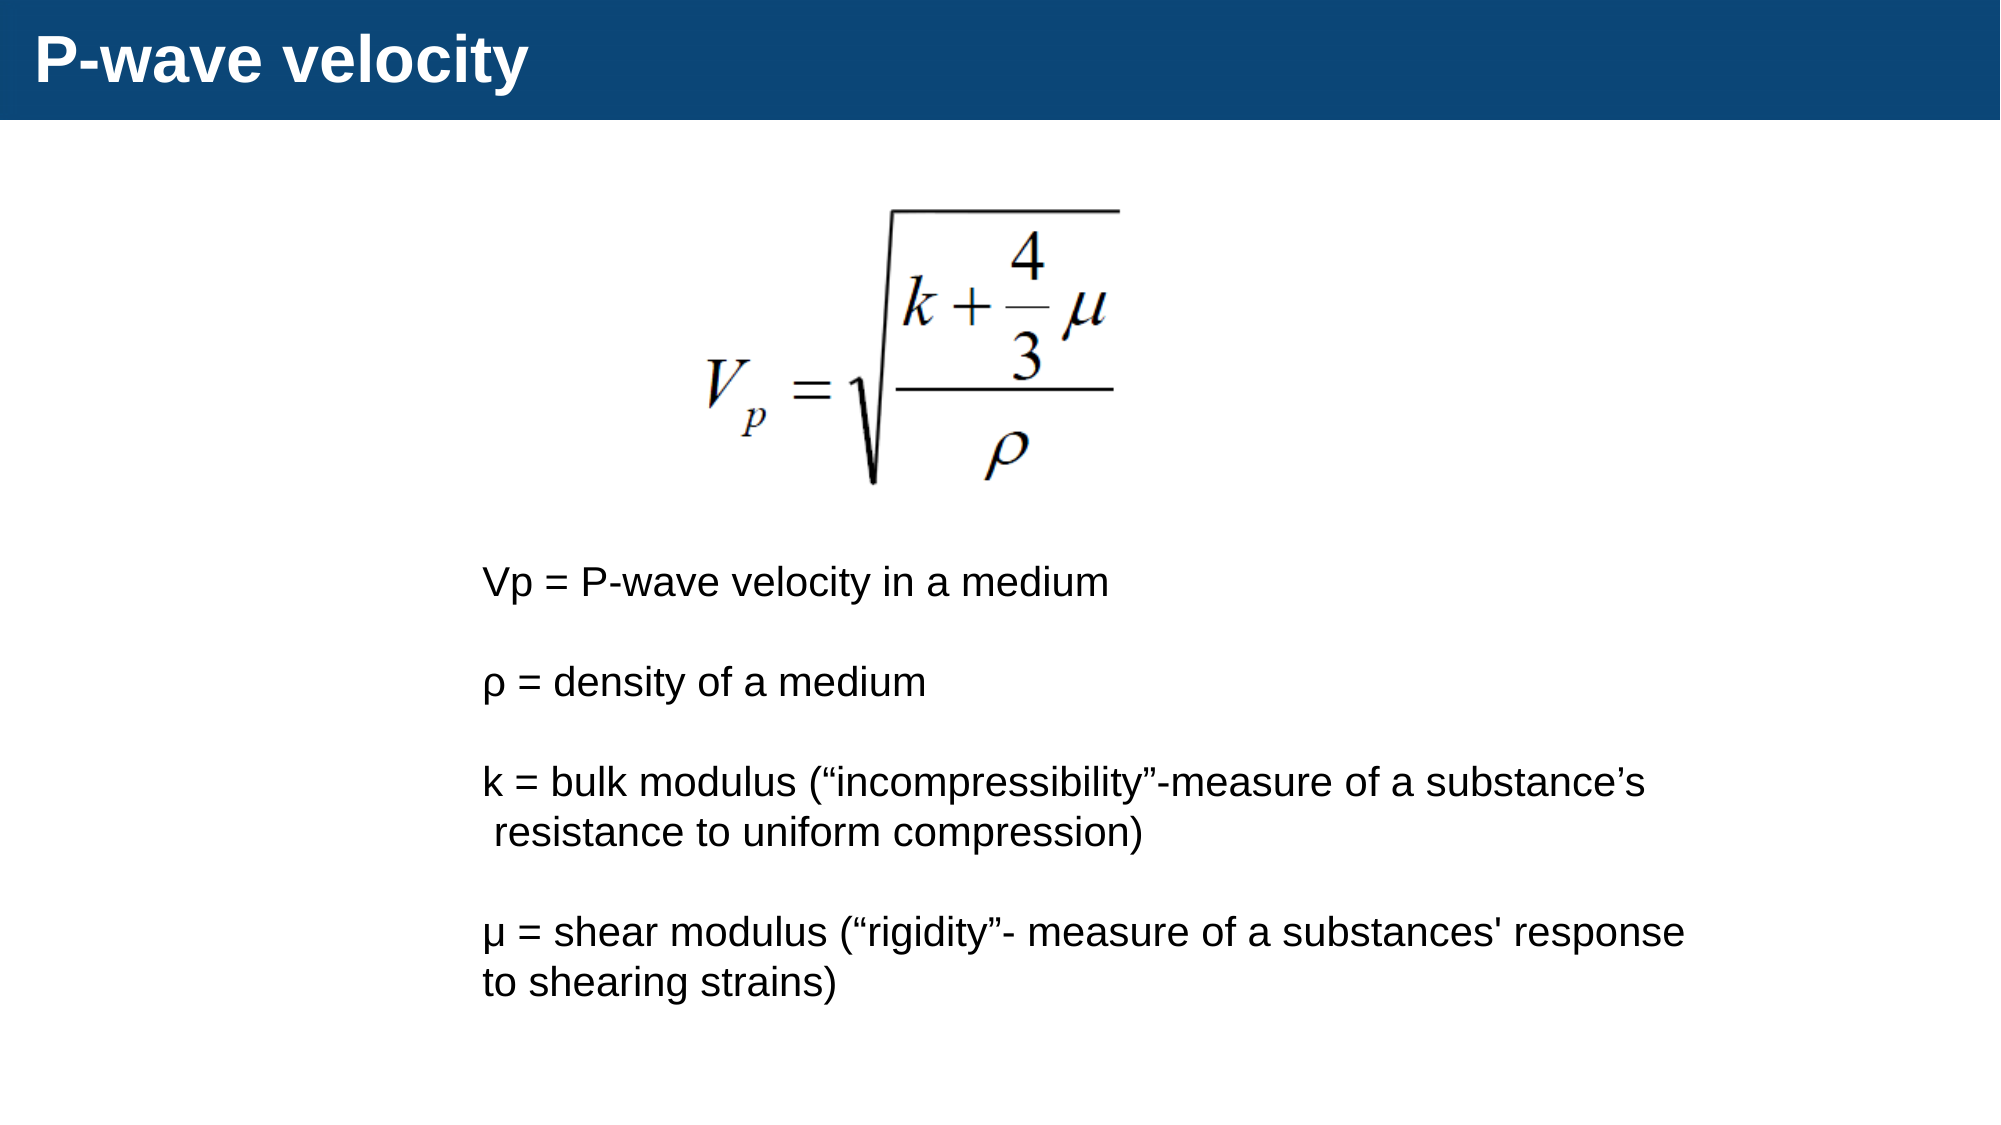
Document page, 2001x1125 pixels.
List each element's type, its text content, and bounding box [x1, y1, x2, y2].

picture [0, 0, 2000, 120]
text_box Vp = P-wave velocity in a medium ρ = density of a medium k = bulk modulus (“incompressibility”-measure of a substance’s resistance to uniform compression) μ = shear modulus (“rigidity”- measure of a substances' response to shearing strains) [467, 547, 1702, 1058]
title P-wave velocity [19, 19, 1489, 93]
picture [672, 146, 1186, 540]
